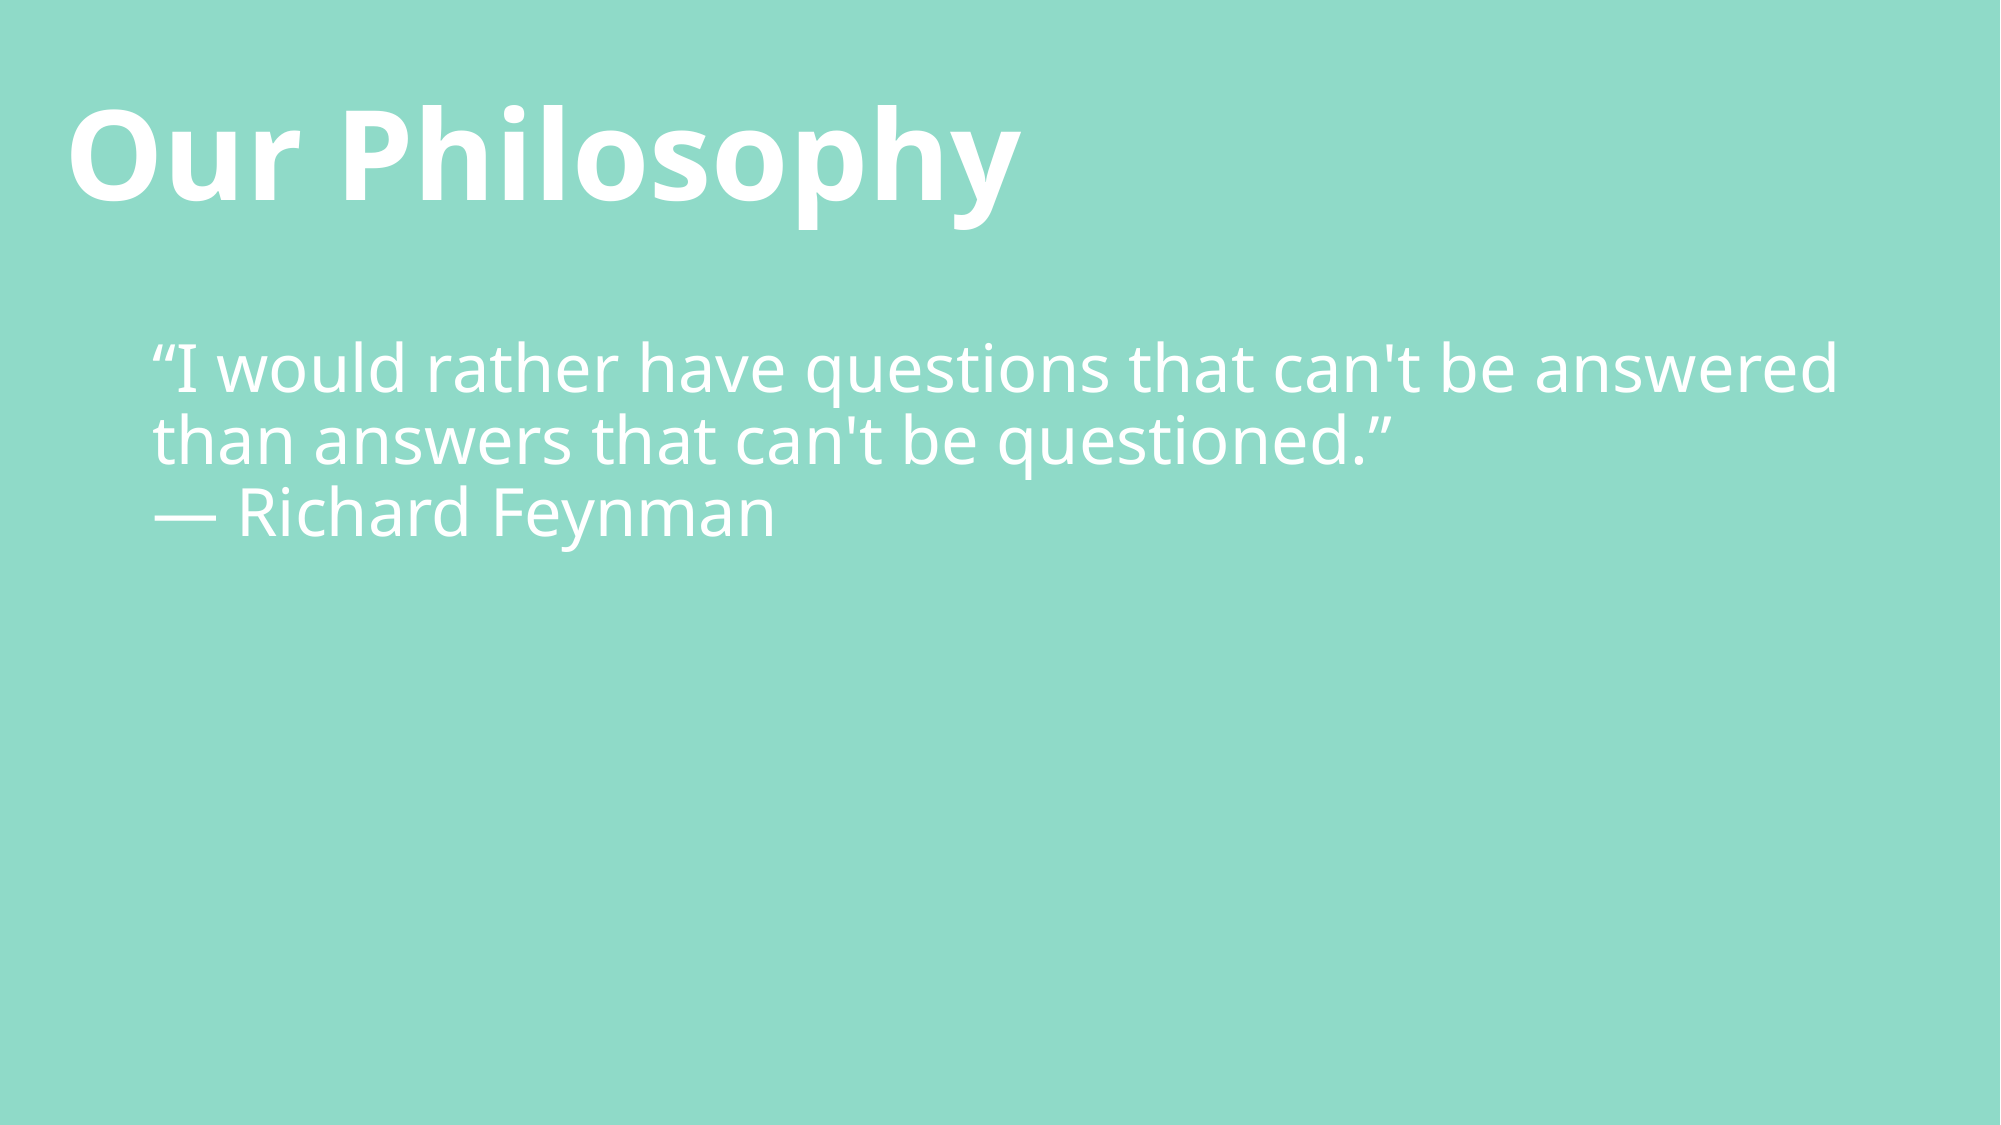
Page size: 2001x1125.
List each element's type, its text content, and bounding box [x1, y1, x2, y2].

title Our Philosophy [0, 83, 1229, 236]
list “I would rather have questions that can't be answered than answers that can't be questioned.” ― Richard Feynman [137, 327, 1863, 1042]
